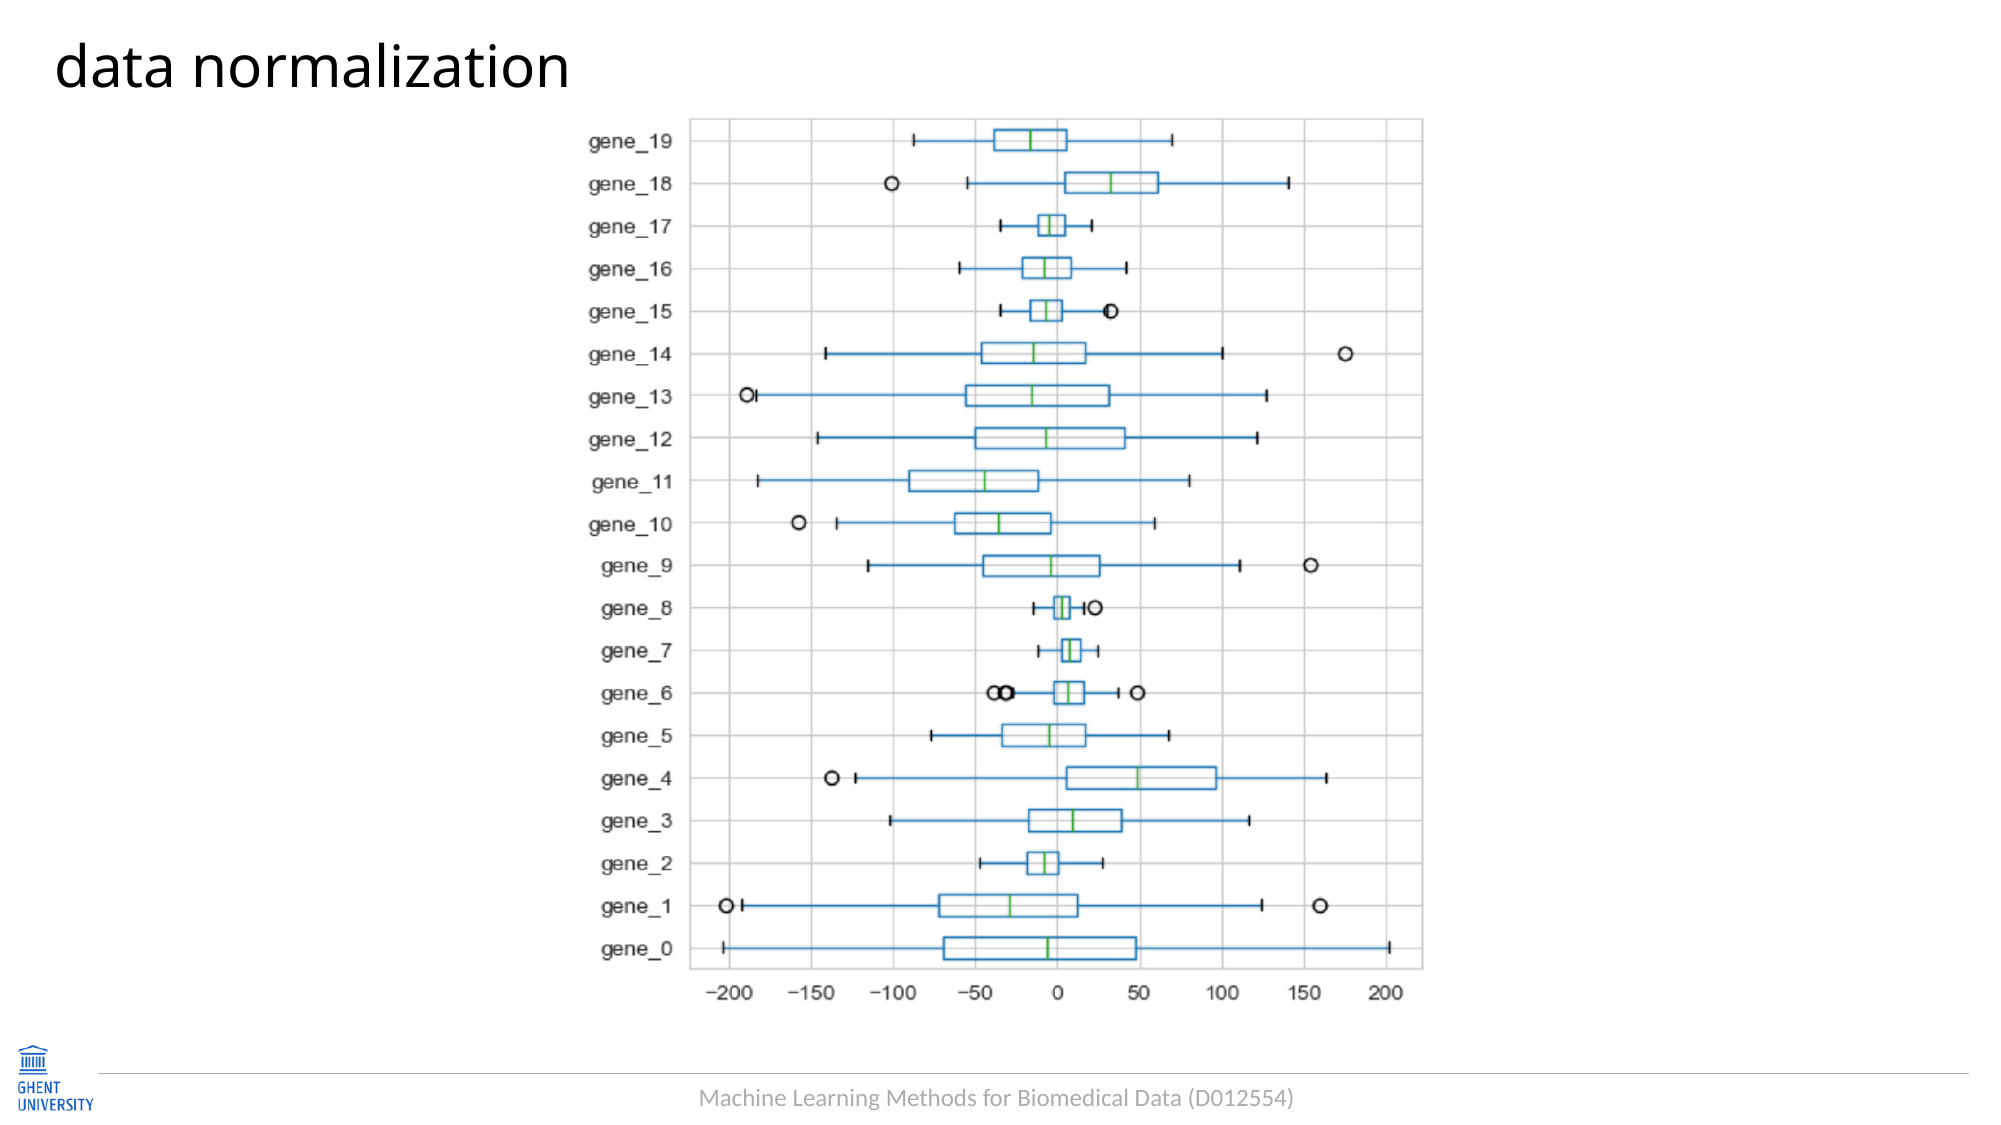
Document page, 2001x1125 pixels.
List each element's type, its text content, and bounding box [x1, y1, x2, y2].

picture [10, 1031, 101, 1118]
text_box Machine Learning Methods for Biomedical Data (D012554) [10, 1074, 1990, 1120]
text_box data normalization [39, 21, 1967, 107]
picture [566, 106, 1434, 1032]
